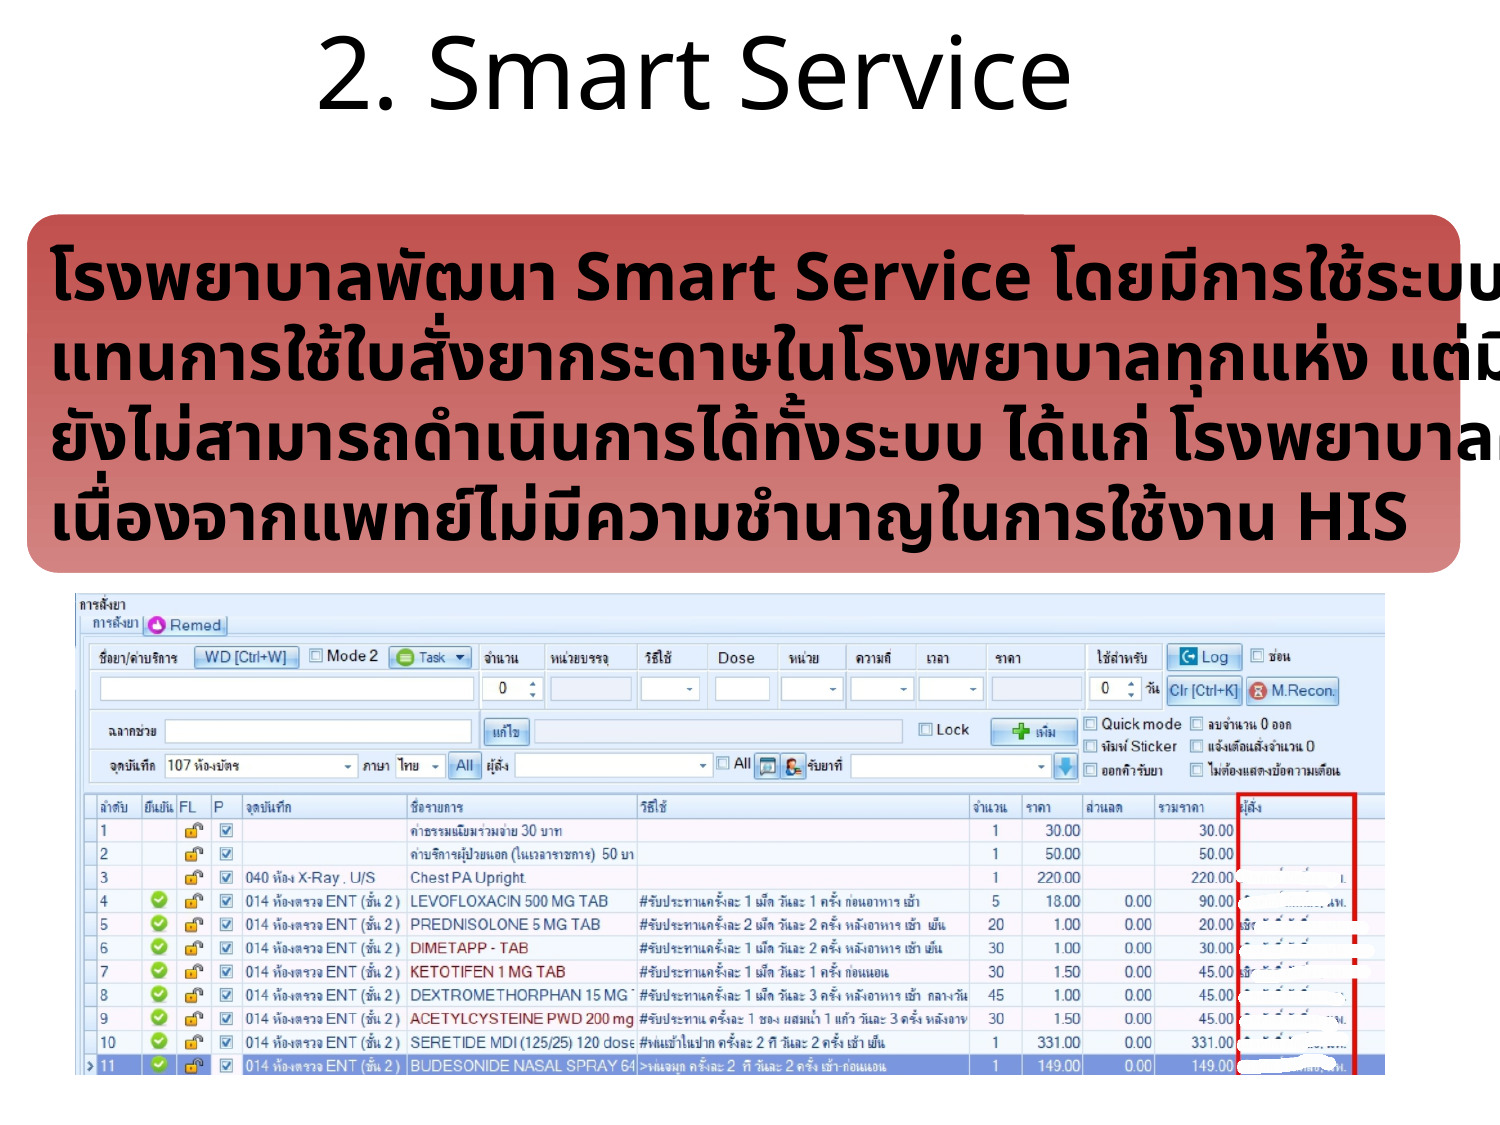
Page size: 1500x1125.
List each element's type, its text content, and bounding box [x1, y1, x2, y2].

picture [74, 593, 1385, 1076]
text_box โรงพยาบาลพัฒนา Smart Service โดยมีการใช้ระบบใบสั่งยาอิเล็กทรอนิกส์ แทนการใช้ใบสั่งยากระดาษในโรงพยาบาลทุกแห่ง แต่มีโรงพยาบาลบางแห่ง ยังไม่สามารถดำเนินการได้ทั้งระบบ ได้แก่ โรงพยาบาลศรีสังวรสุโขทัย เนื่องจากแพทย์ไม่มีความชำนาญในการใช้งาน HIS [24, 212, 1463, 575]
title 2. Smart Service [300, 0, 1438, 138]
